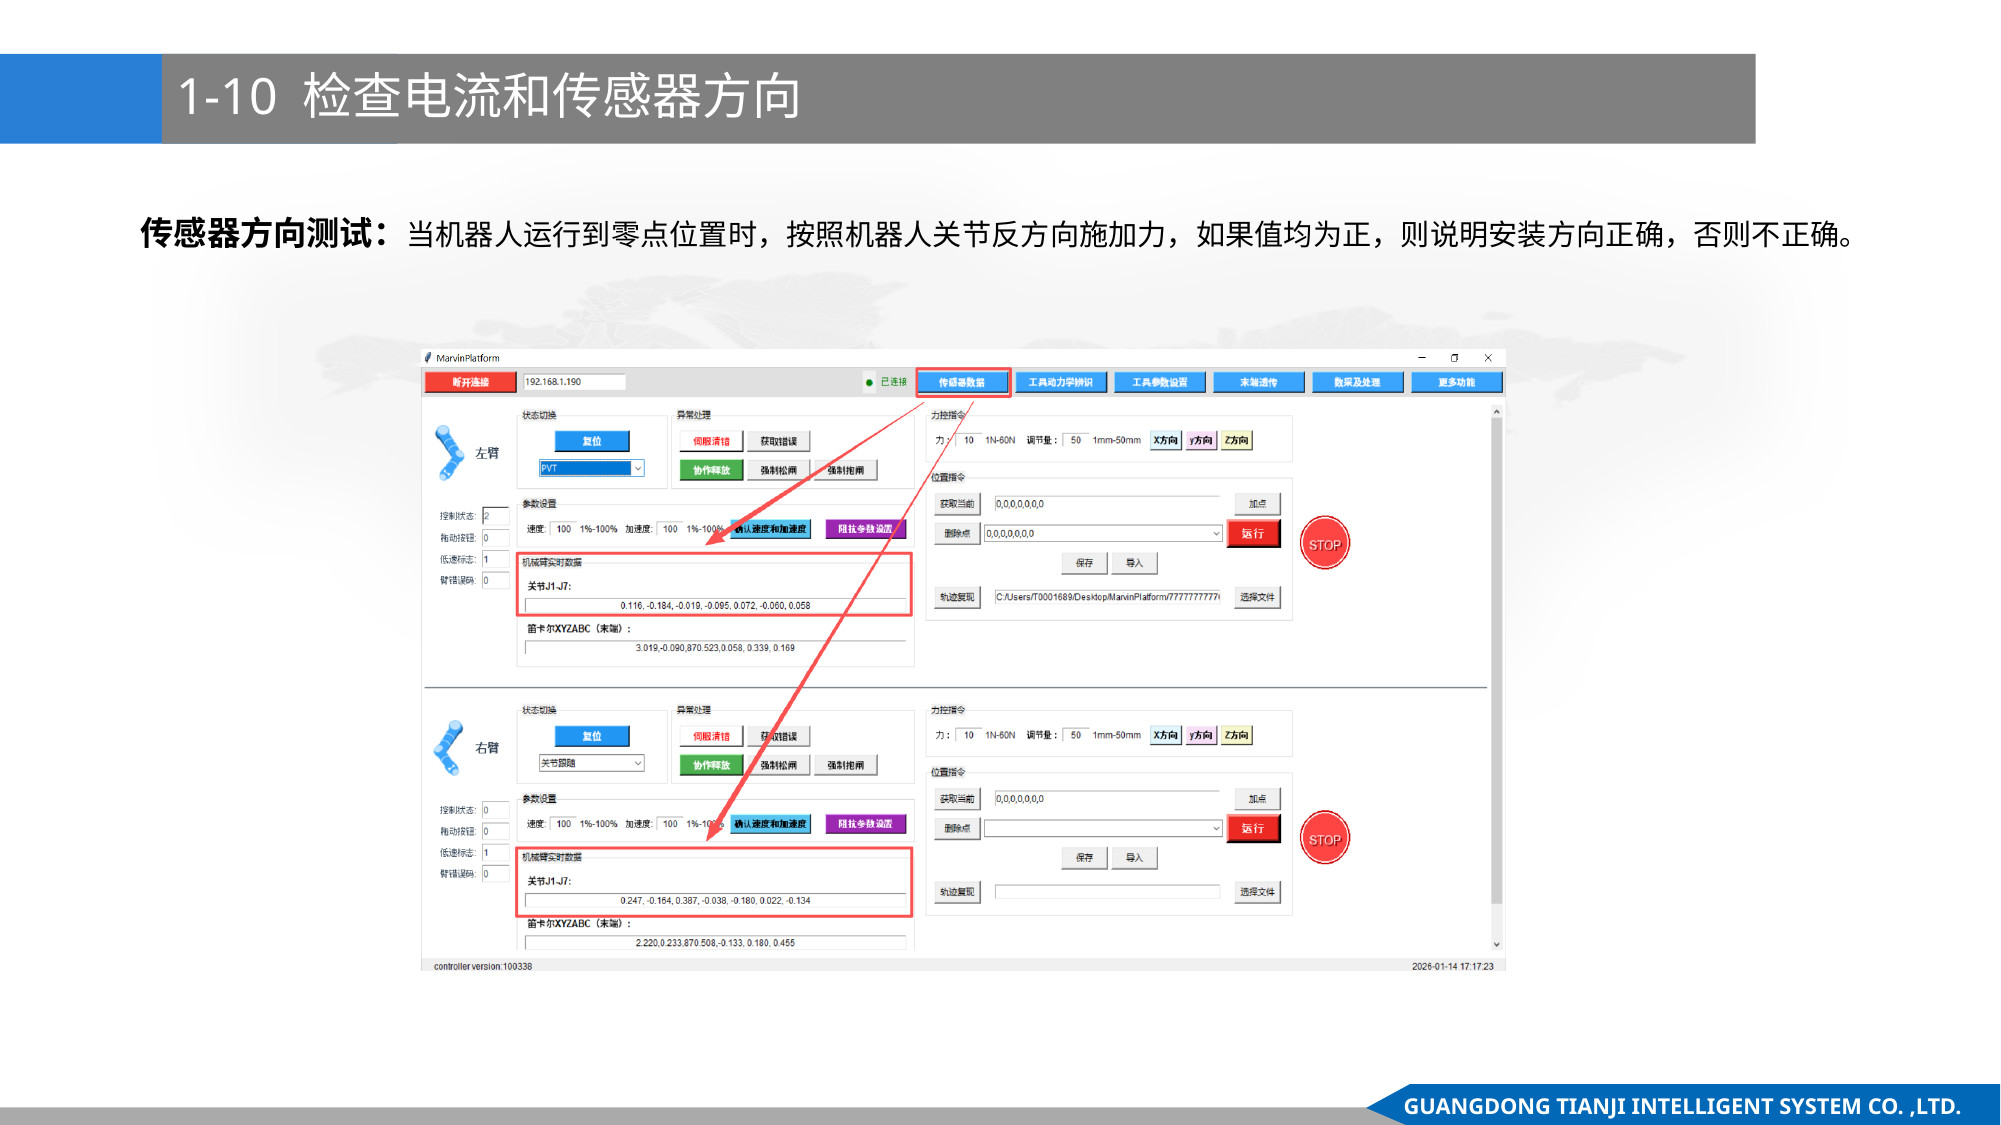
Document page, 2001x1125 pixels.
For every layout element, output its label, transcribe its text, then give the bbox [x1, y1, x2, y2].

picture [421, 349, 1506, 971]
list 1-10 检查电流和传感器方向 [161, 63, 1755, 136]
text_box 传感器方向测试：当机器人运行到零点位置时，按照机器人关节反方向施加力，如果值均为正，则说明安装方向正确，否则不正确。 [125, 184, 1945, 260]
